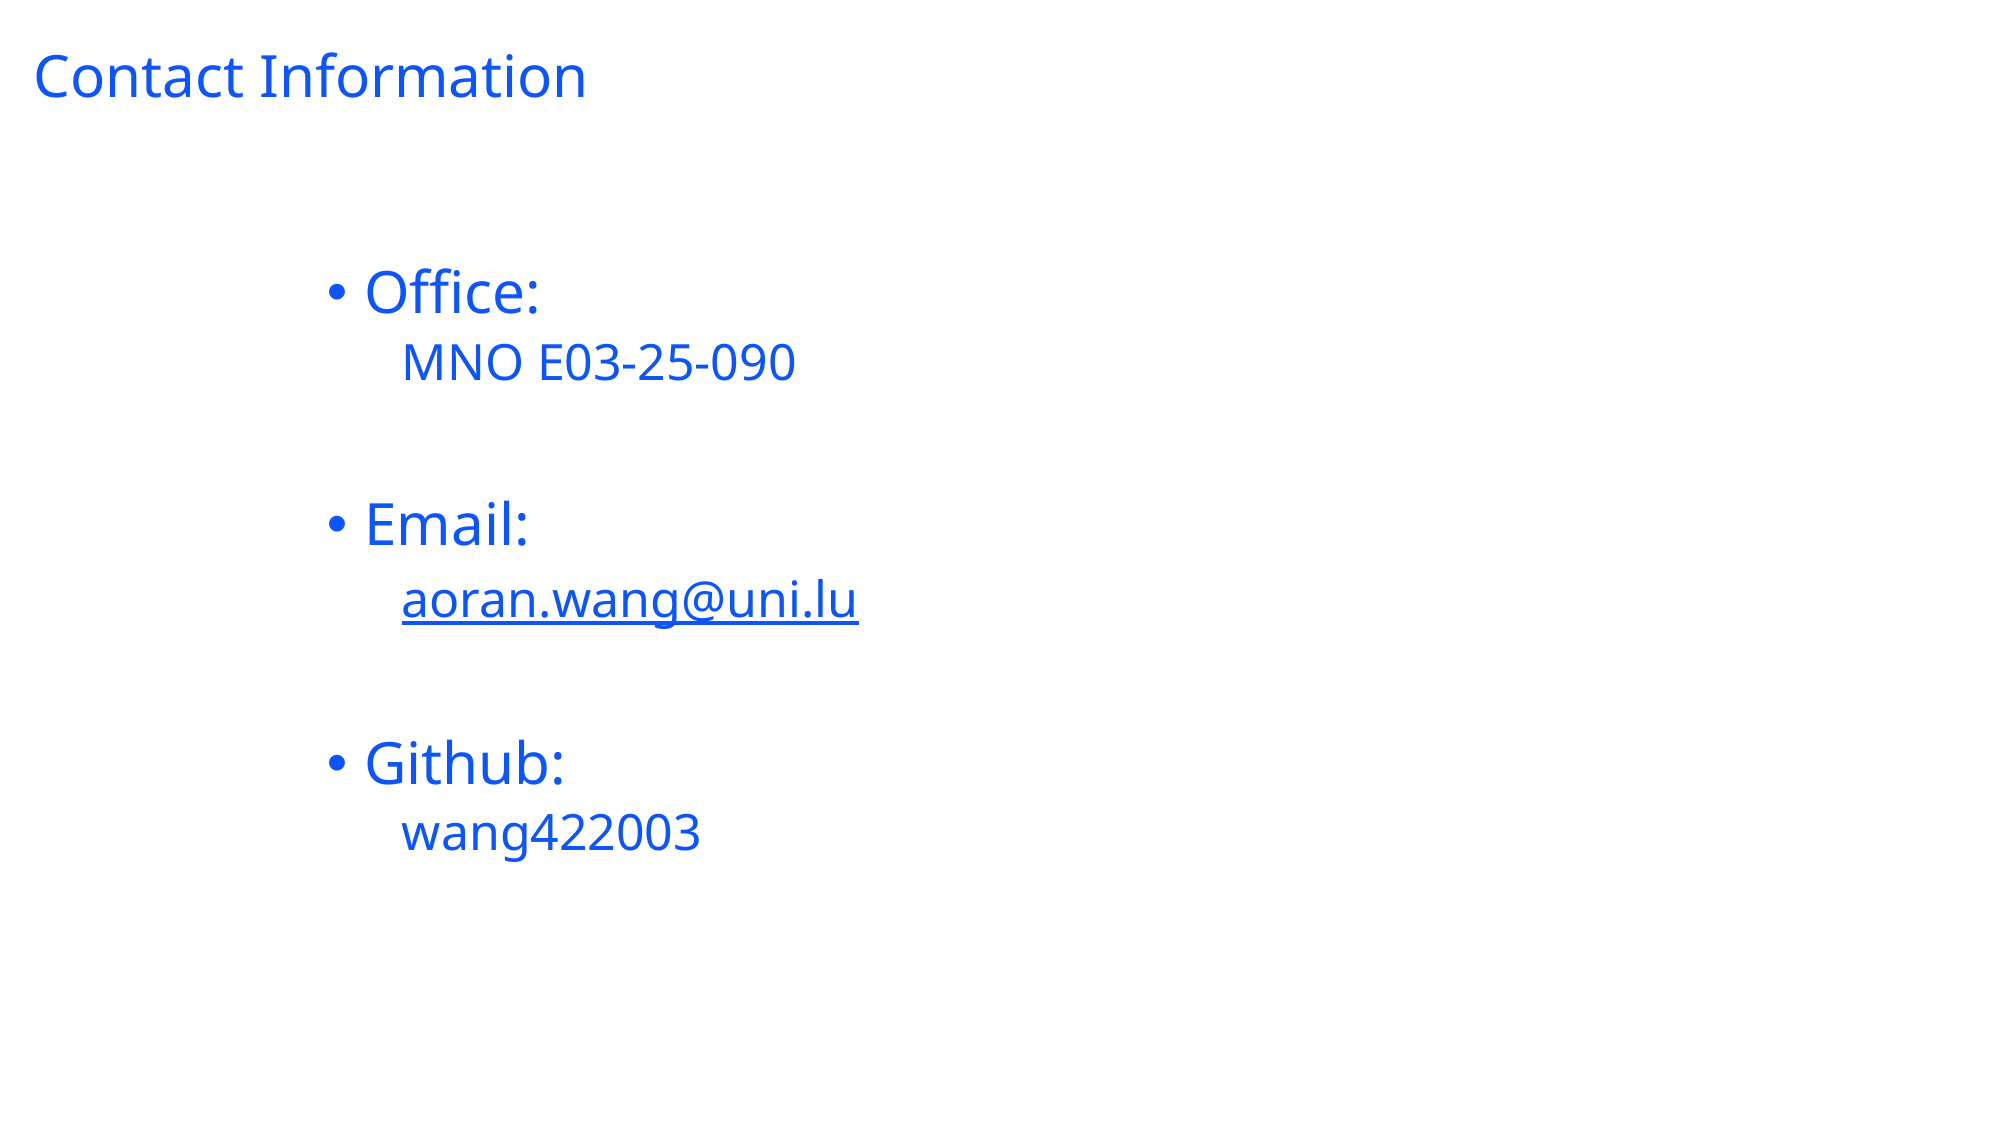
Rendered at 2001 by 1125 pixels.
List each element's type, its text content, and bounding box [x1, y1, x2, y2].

title Contact Information [18, 17, 1744, 141]
list Office: MNO E03-25-090 Email: aoran.wang@uni.lu Github: wang422003 [311, 256, 2000, 970]
